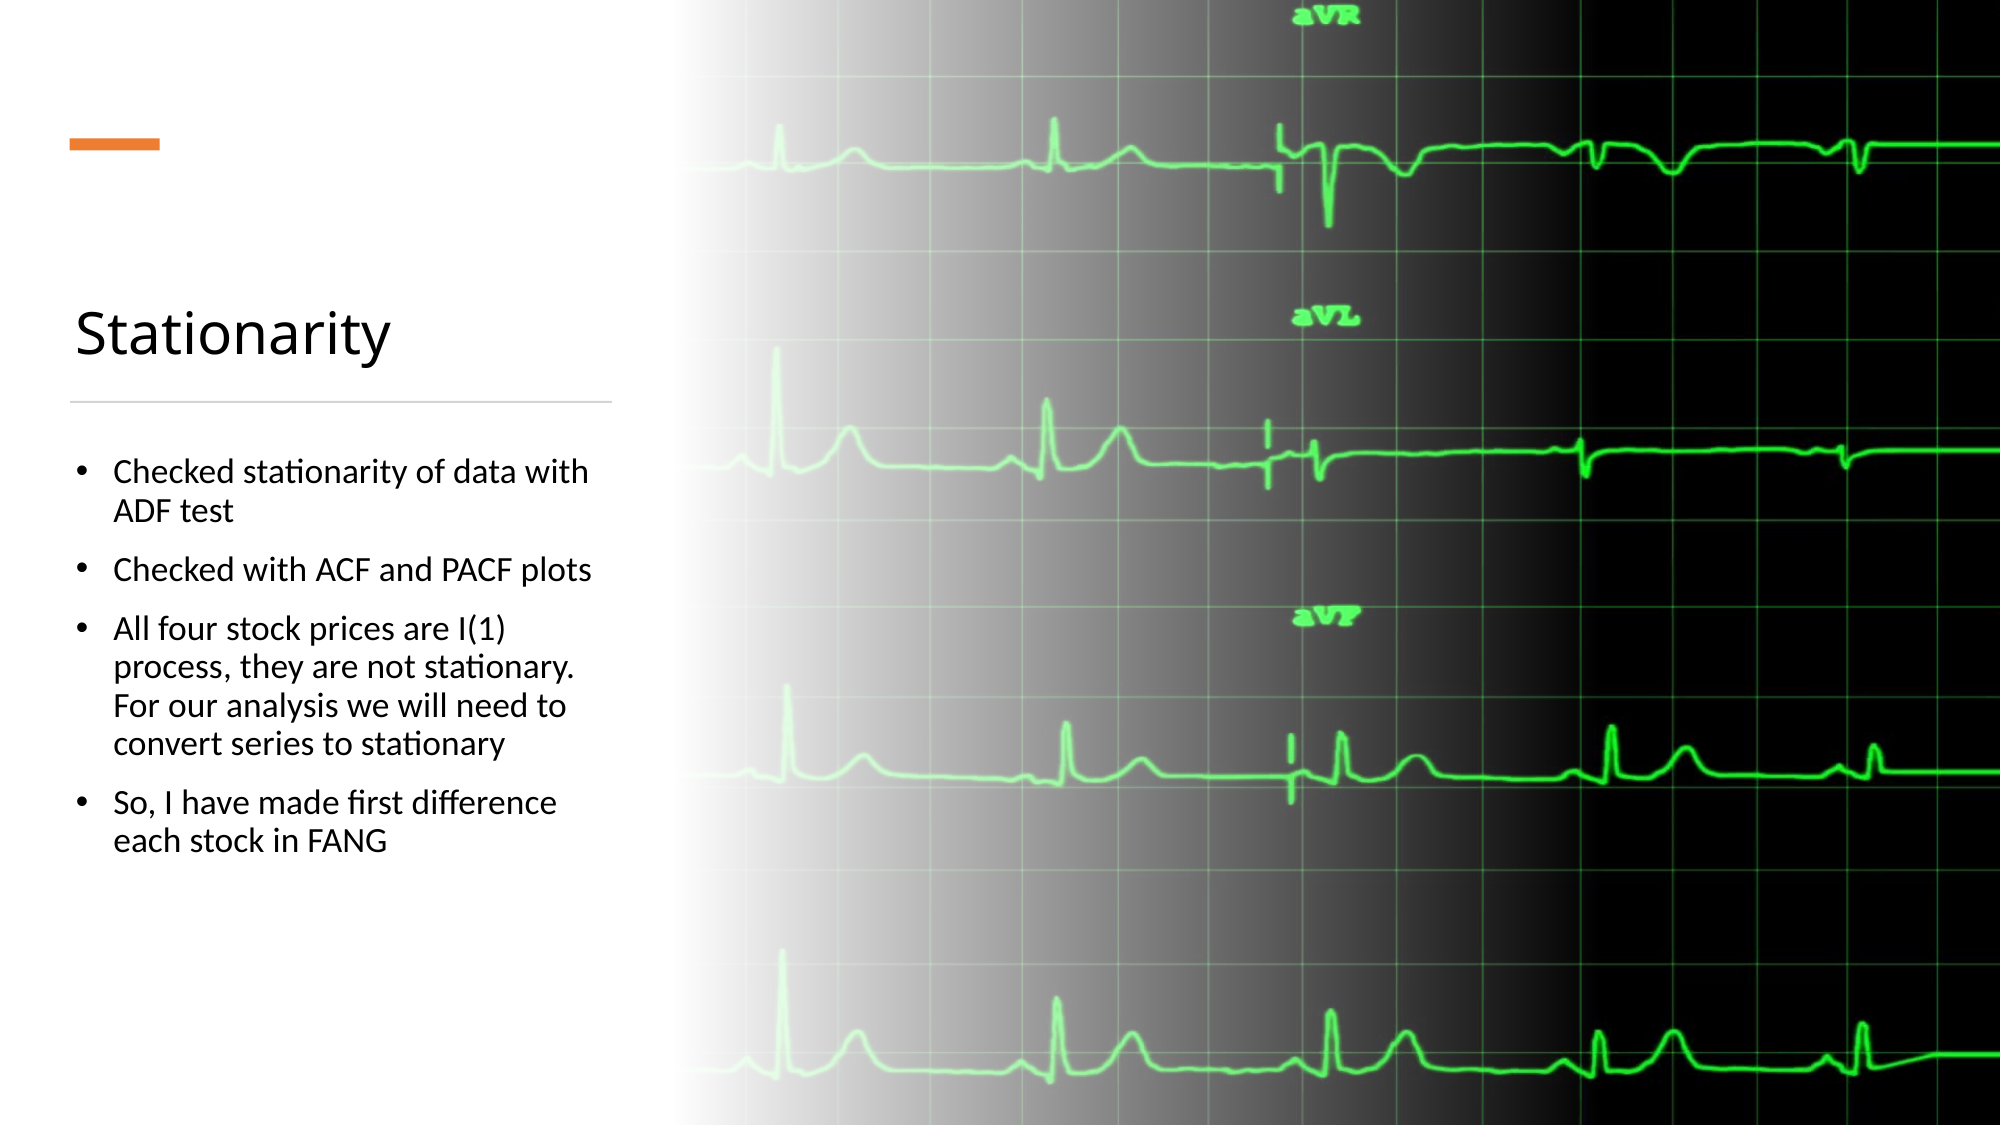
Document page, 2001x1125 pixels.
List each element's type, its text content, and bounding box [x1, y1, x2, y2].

title Stationarity [60, 190, 577, 375]
text_box [69, 137, 161, 151]
list Checked stationarity of data with ADF test Checked with ACF and PACF plots All four stock prices are I(1) process, they are not stationary. For our analysis we will need to convert series to stationary So, I have made first difference each stock in FANG [60, 445, 577, 972]
text_box [0, 0, 577, 1125]
picture [577, 0, 2000, 1125]
